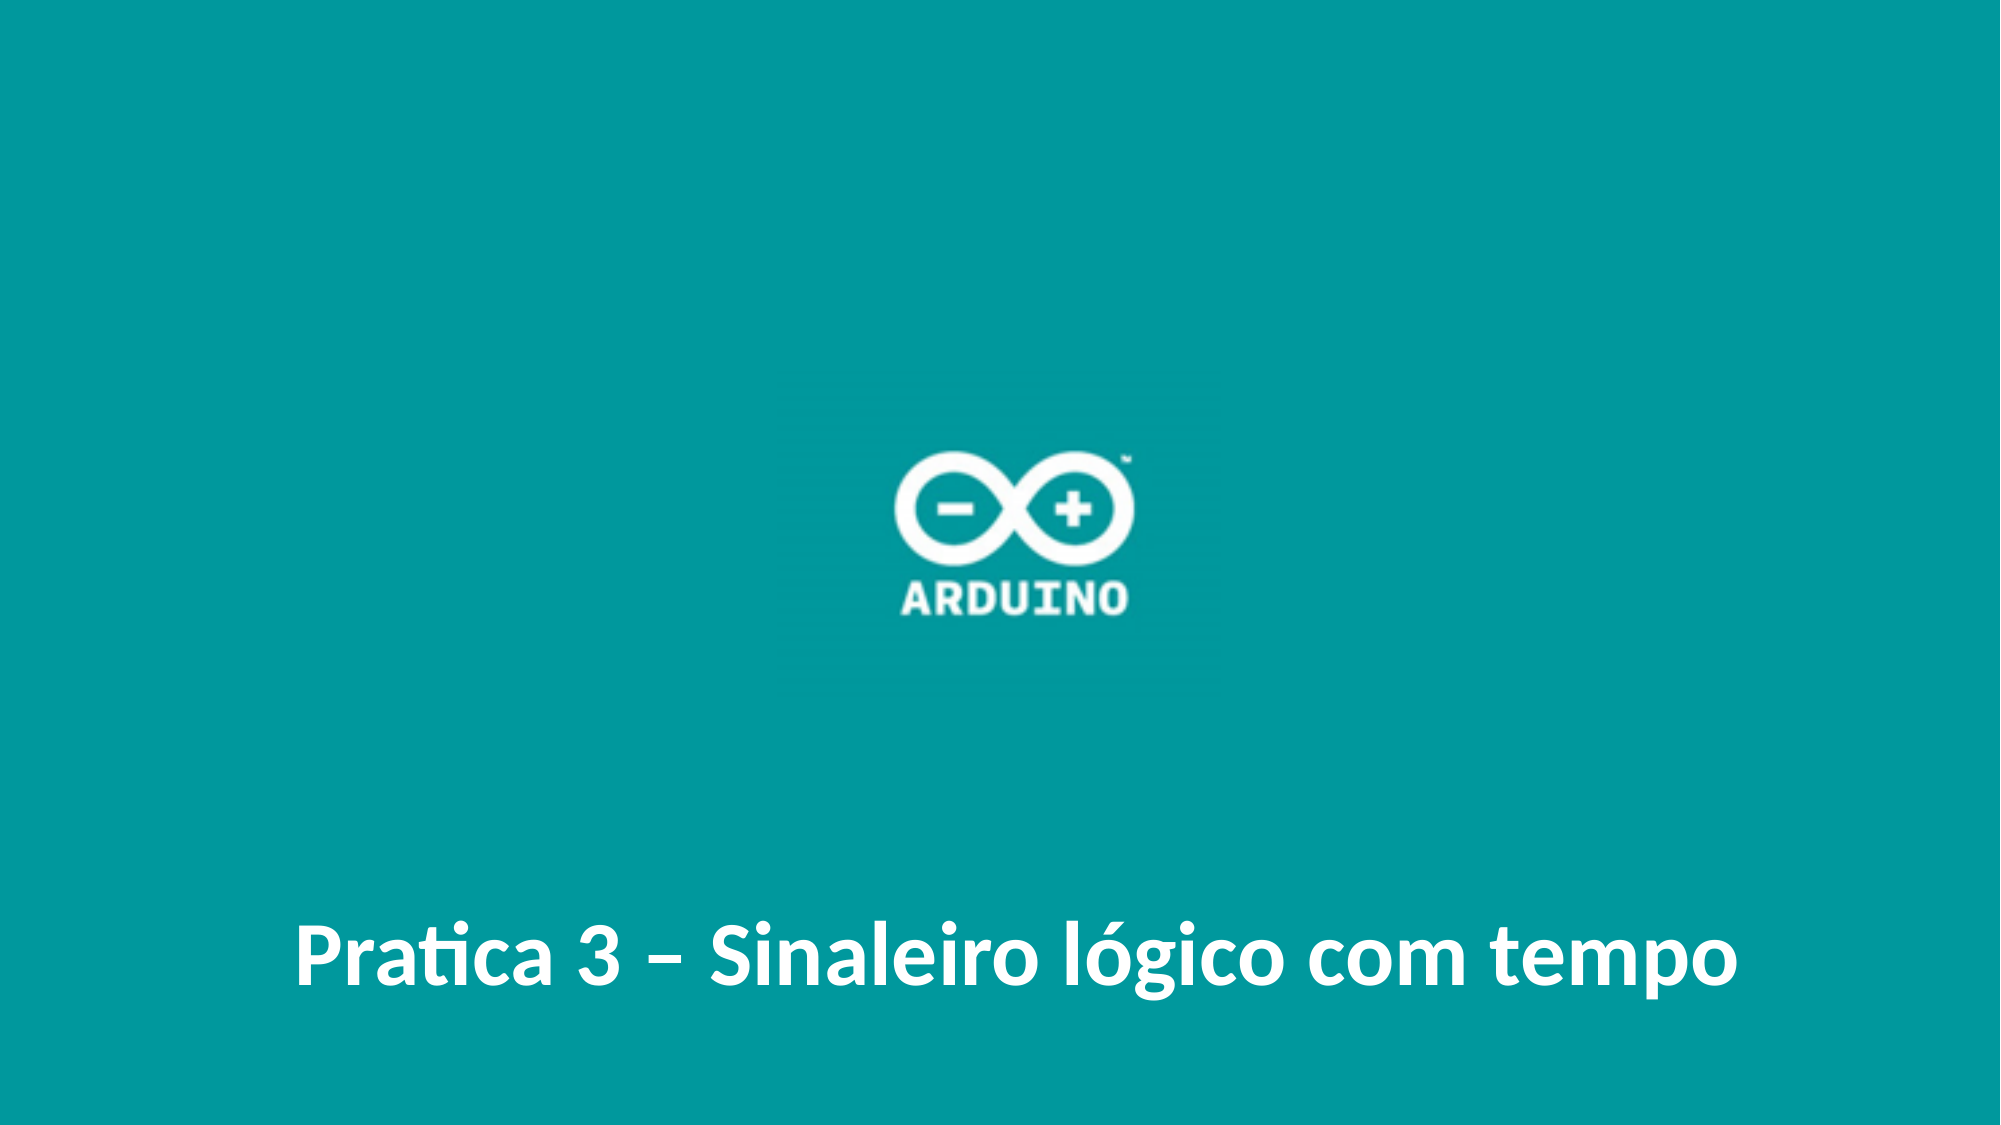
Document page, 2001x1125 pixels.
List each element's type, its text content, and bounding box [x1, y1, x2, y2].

picture [777, 371, 1221, 702]
title Pratica 3 – Sinaleiro lógico com tempo [118, 855, 1919, 1043]
